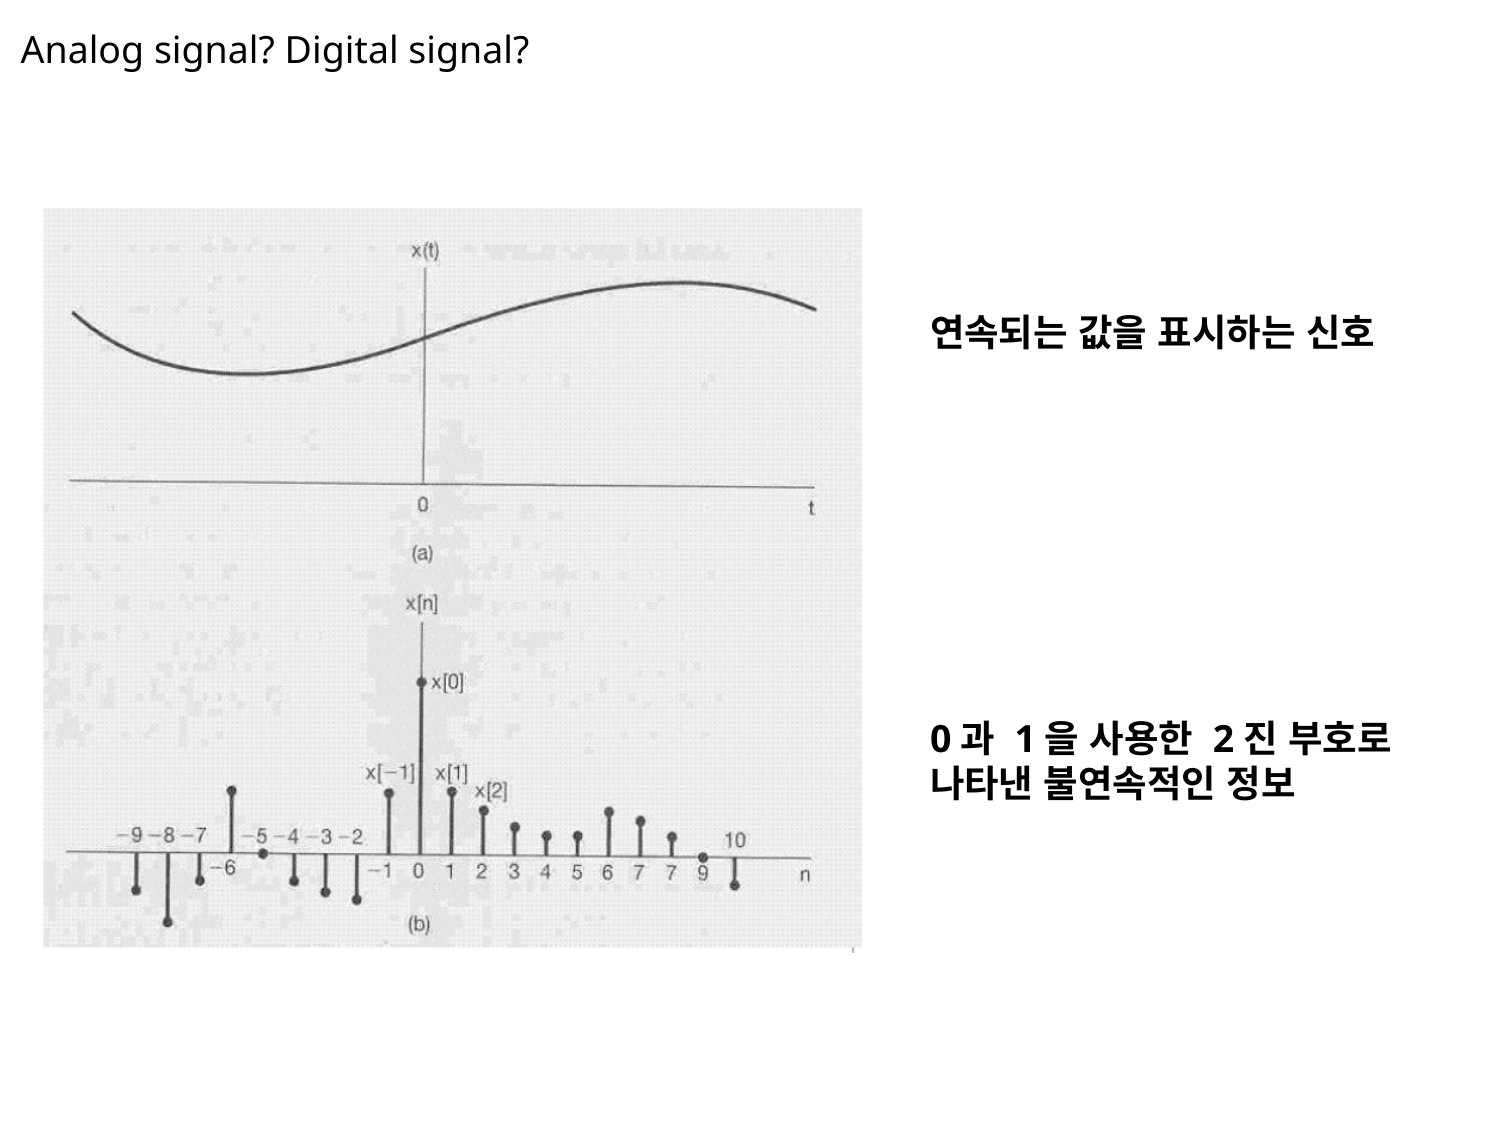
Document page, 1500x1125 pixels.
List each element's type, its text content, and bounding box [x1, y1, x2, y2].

text_box 0과 1을 사용한 2진 부호로 나타낸 불연속적인 정보 [915, 707, 1479, 858]
text_box Analog signal? Digital signal? [5, 19, 1004, 79]
picture [41, 207, 863, 953]
text_box 연속되는 값을 표시하는 신호 [915, 301, 1500, 361]
